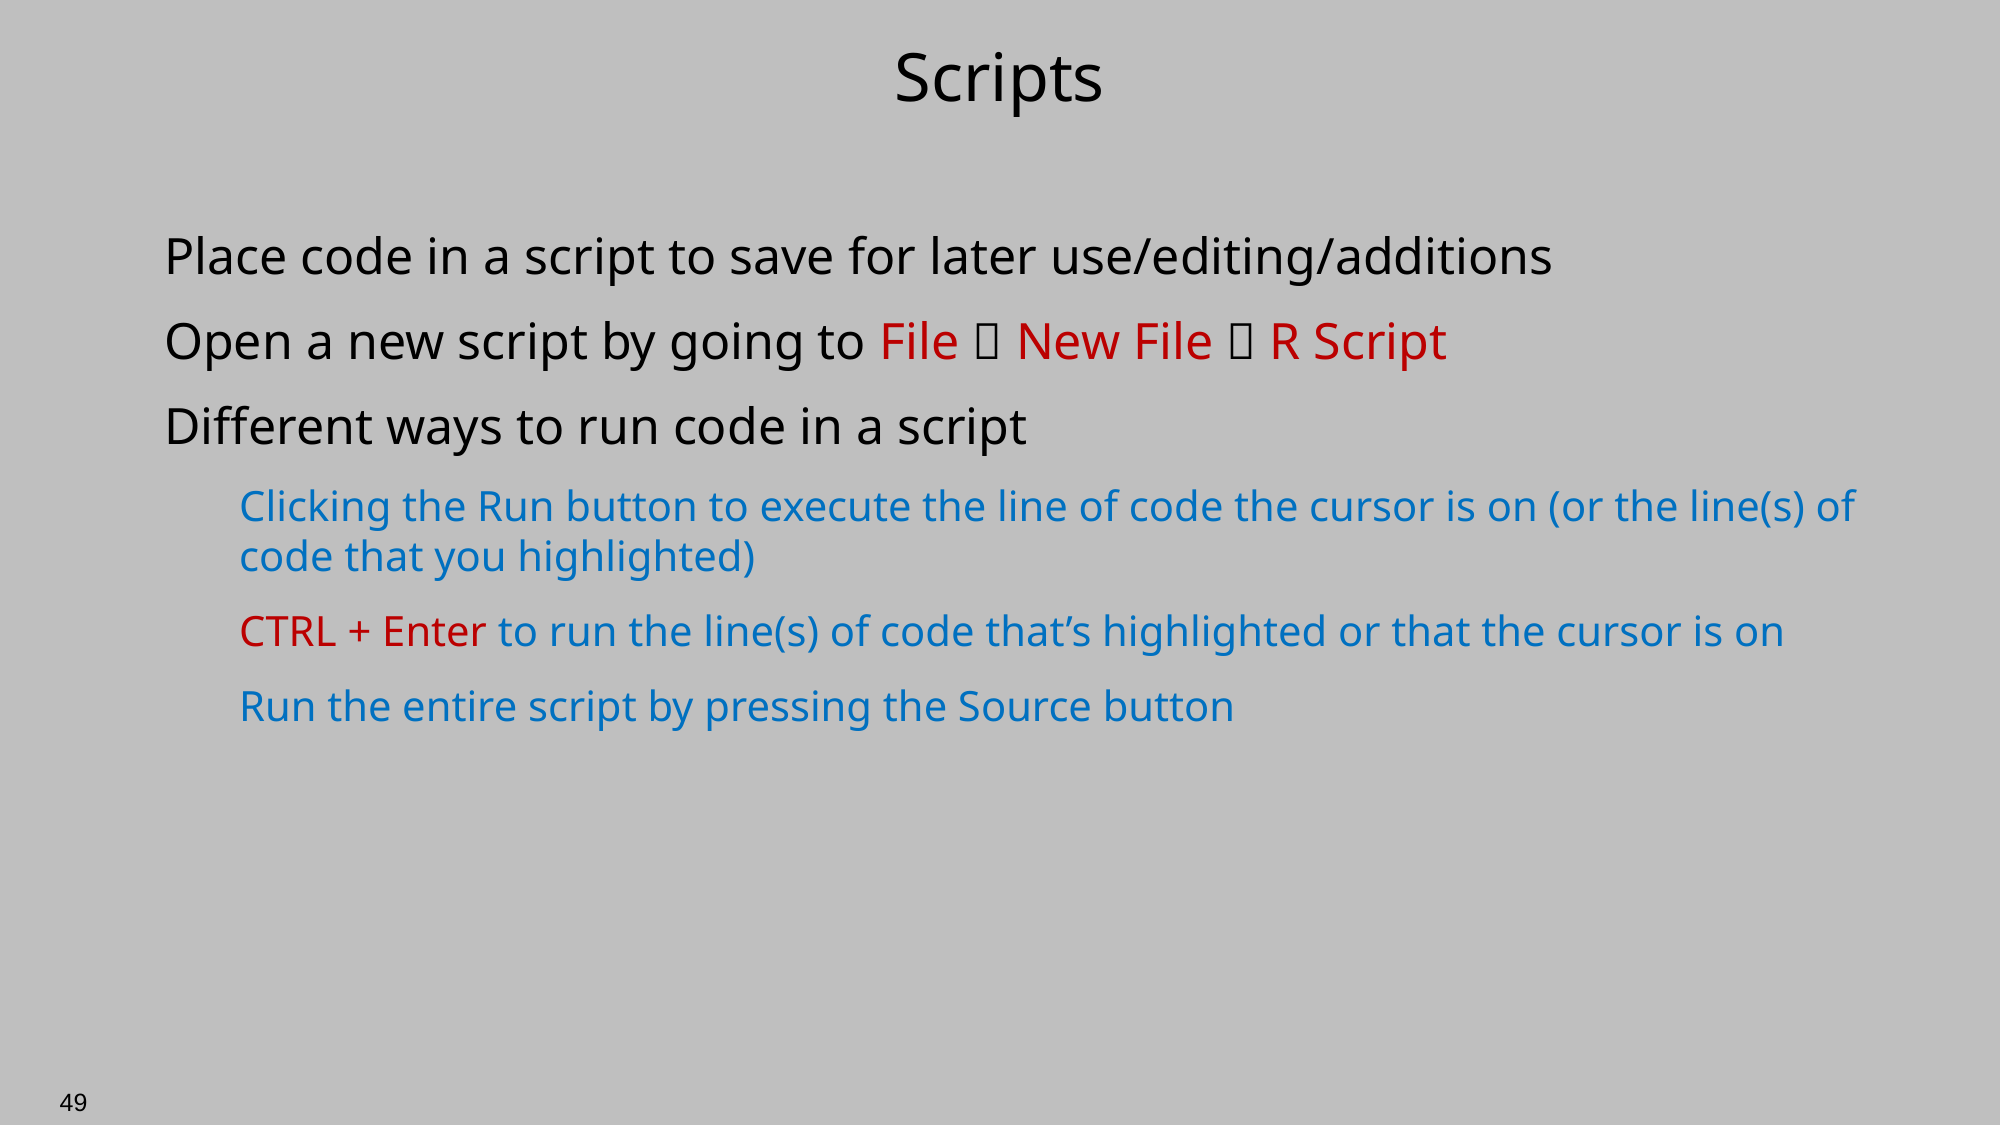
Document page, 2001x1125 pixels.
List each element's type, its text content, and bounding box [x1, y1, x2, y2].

title Scripts [150, 0, 1850, 150]
list Place code in a script to save for later use/editing/additions Open a new script by going to File  New File  R Script Different ways to run code in a script Clicking the Run button to execute the line of code the cursor is on (or the line(s) of code that you highlighted) CTRL + Enter to run the line(s) of code that’s highlighted or that the cursor is on Run the entire script by pressing the Source button [129, 209, 1898, 1005]
